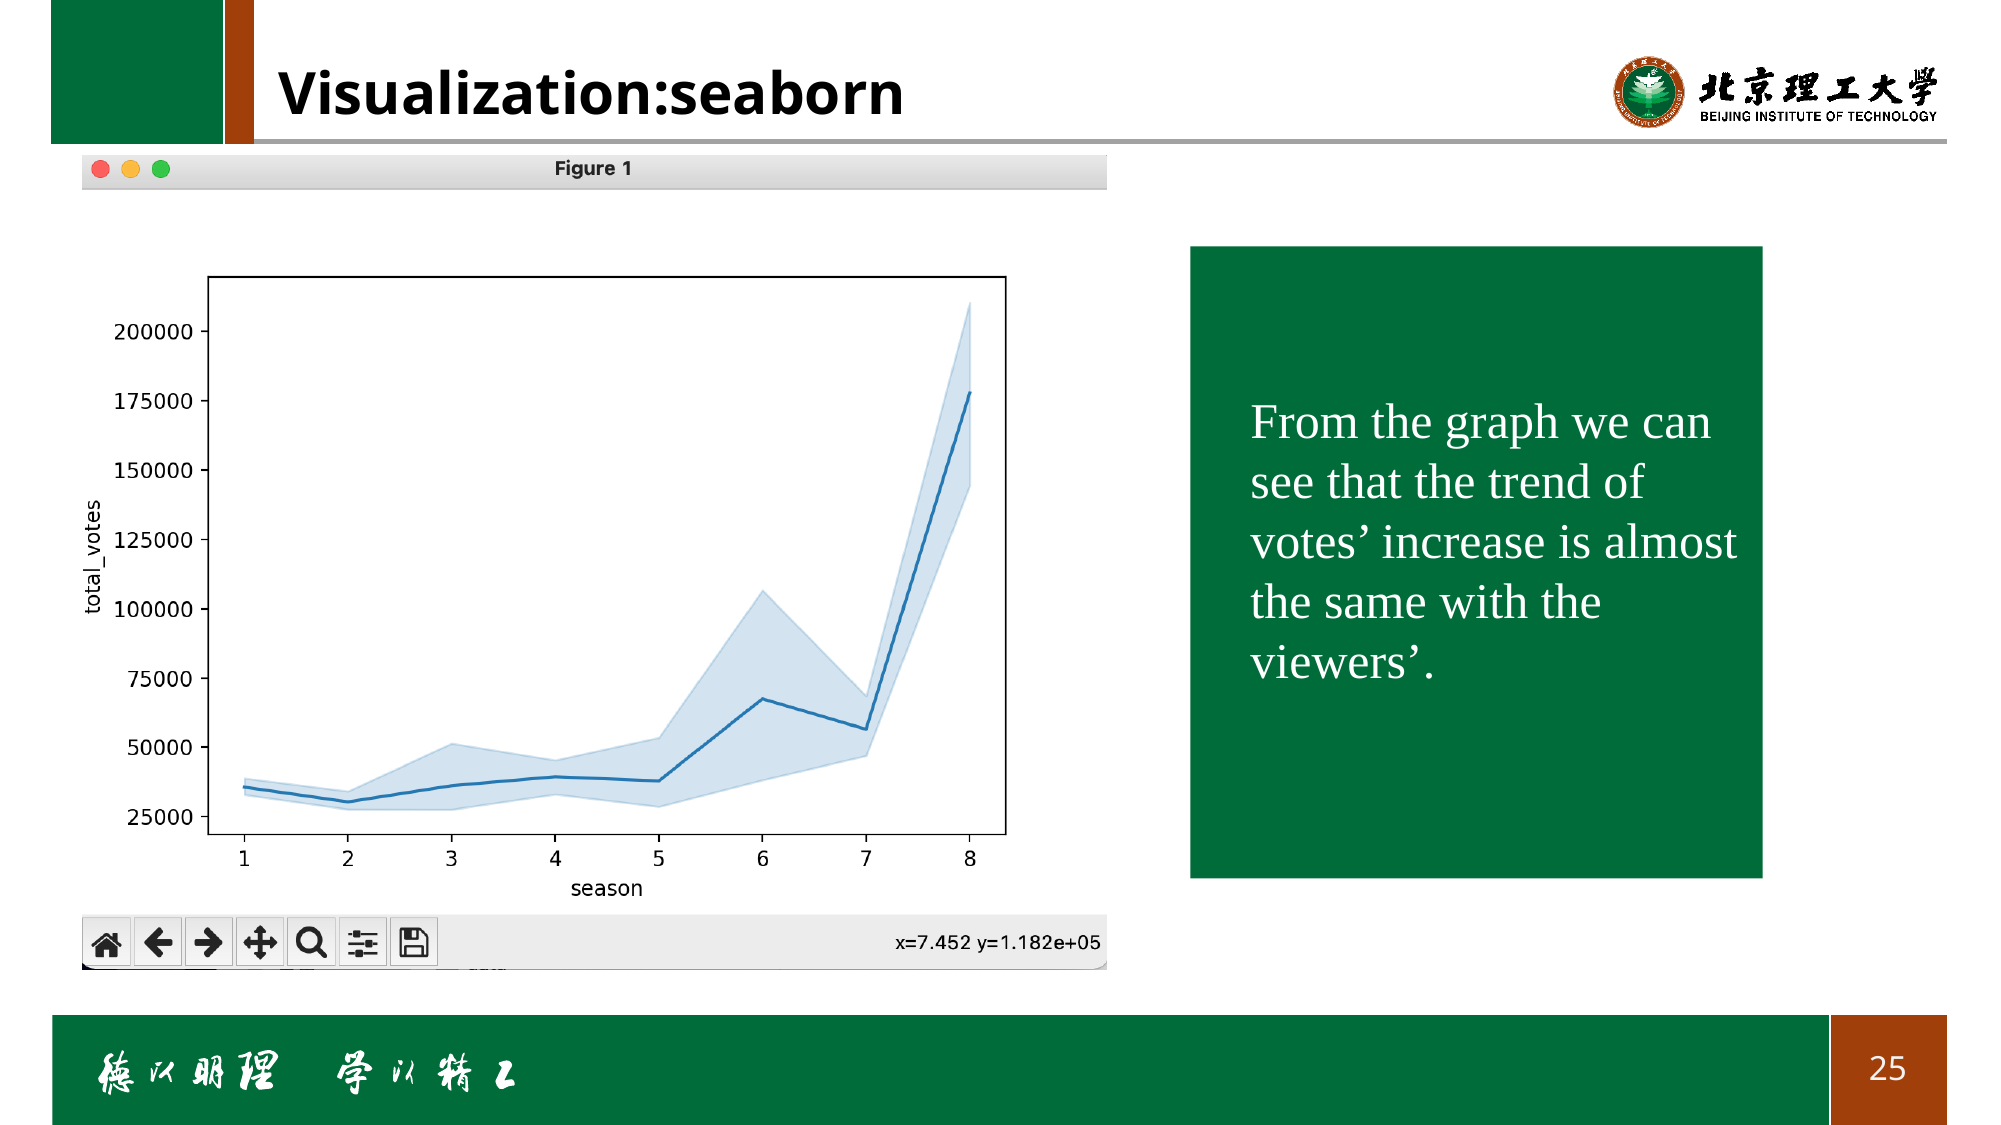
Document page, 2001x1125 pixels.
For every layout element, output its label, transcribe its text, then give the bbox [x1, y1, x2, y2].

picture [1682, 56, 1937, 128]
picture [82, 155, 1107, 970]
title Visualization:seaborn [263, 56, 1682, 136]
text_box [1190, 246, 1763, 879]
text_box From the graph we can see that the trend of votes’ increase is almost the same with the viewers’. [1235, 381, 1763, 696]
